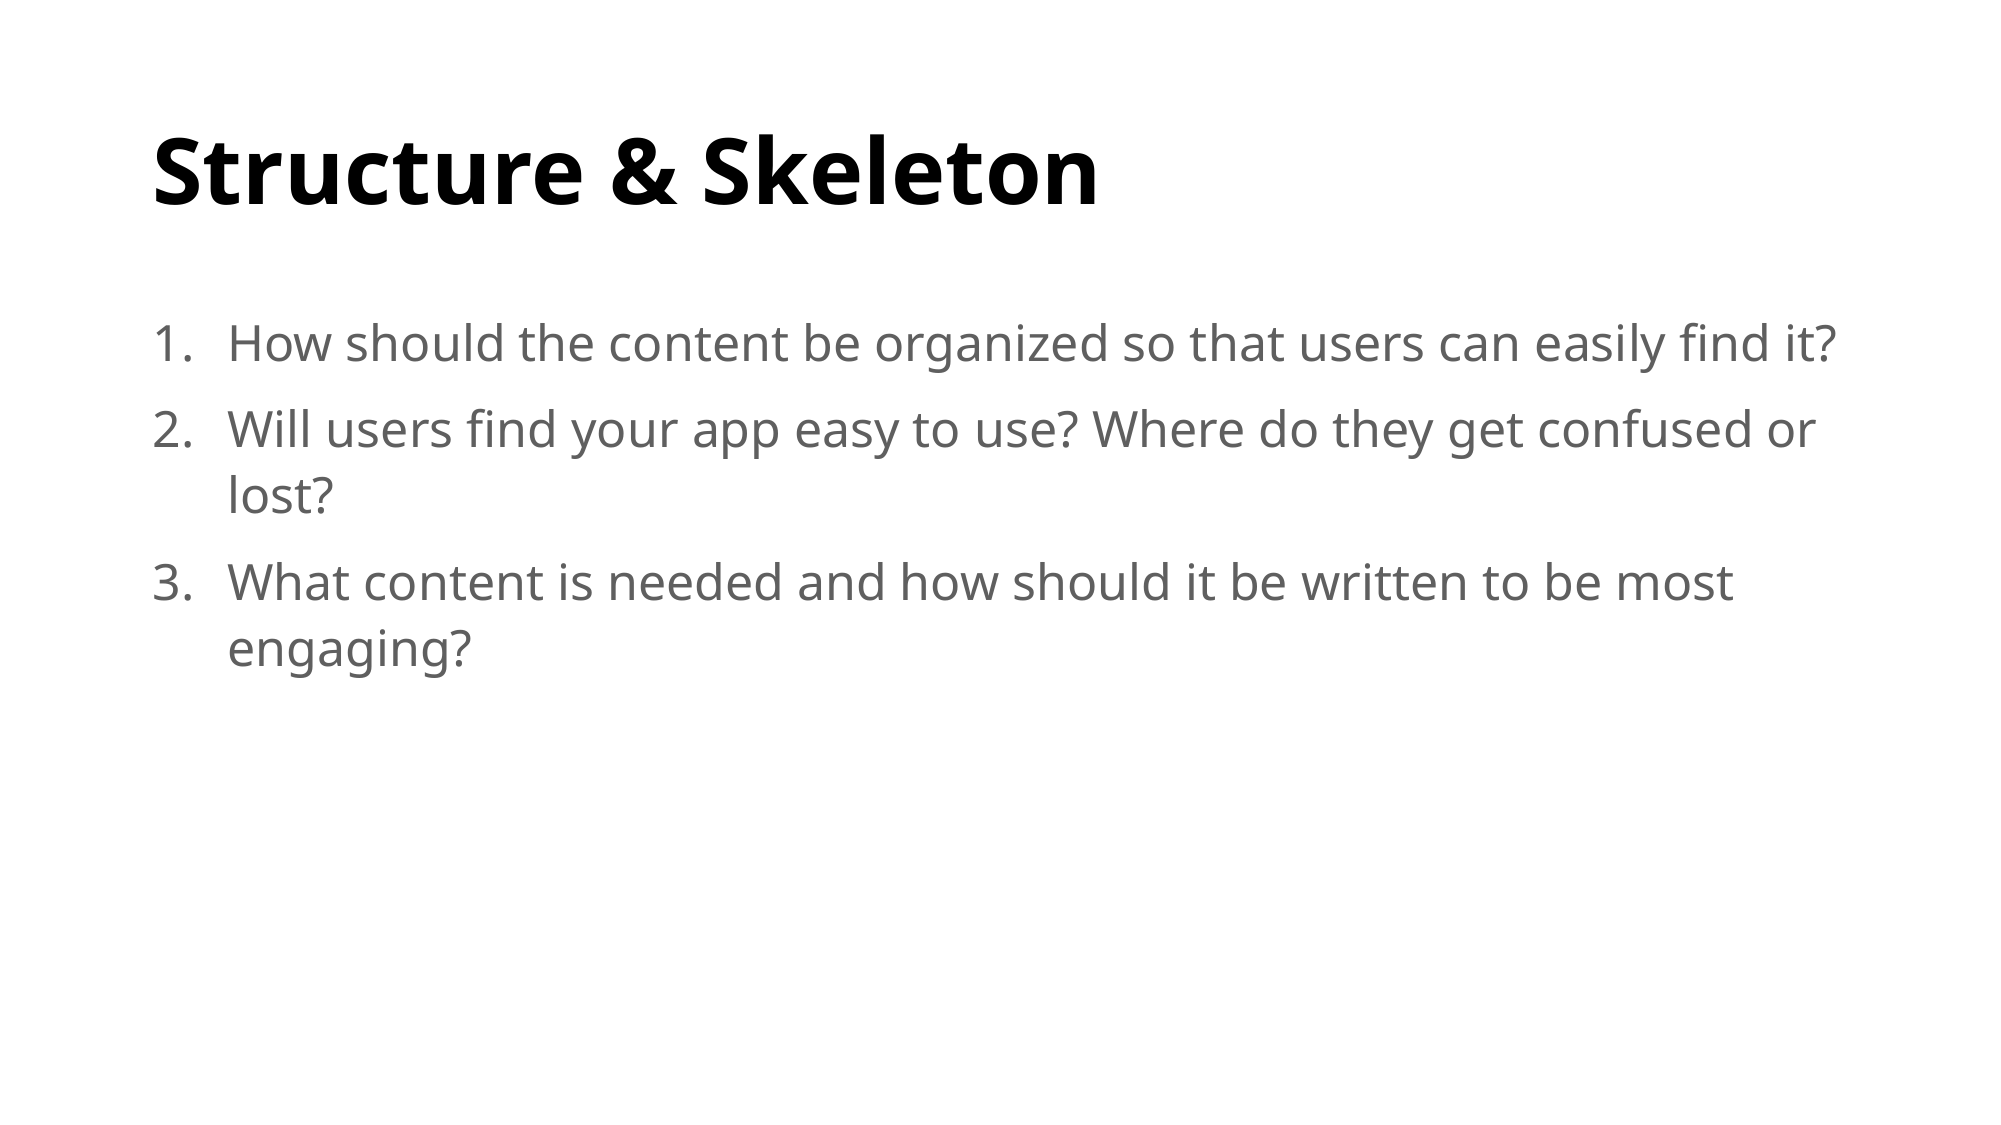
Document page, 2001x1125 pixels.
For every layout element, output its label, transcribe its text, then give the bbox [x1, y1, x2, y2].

title Structure & Skeleton [137, 105, 1863, 245]
list How should the content be organized so that users can easily find it? Will users find your app easy to use? Where do they get confused or lost? What content is needed and how should it be written to be most engaging? [137, 297, 1927, 773]
